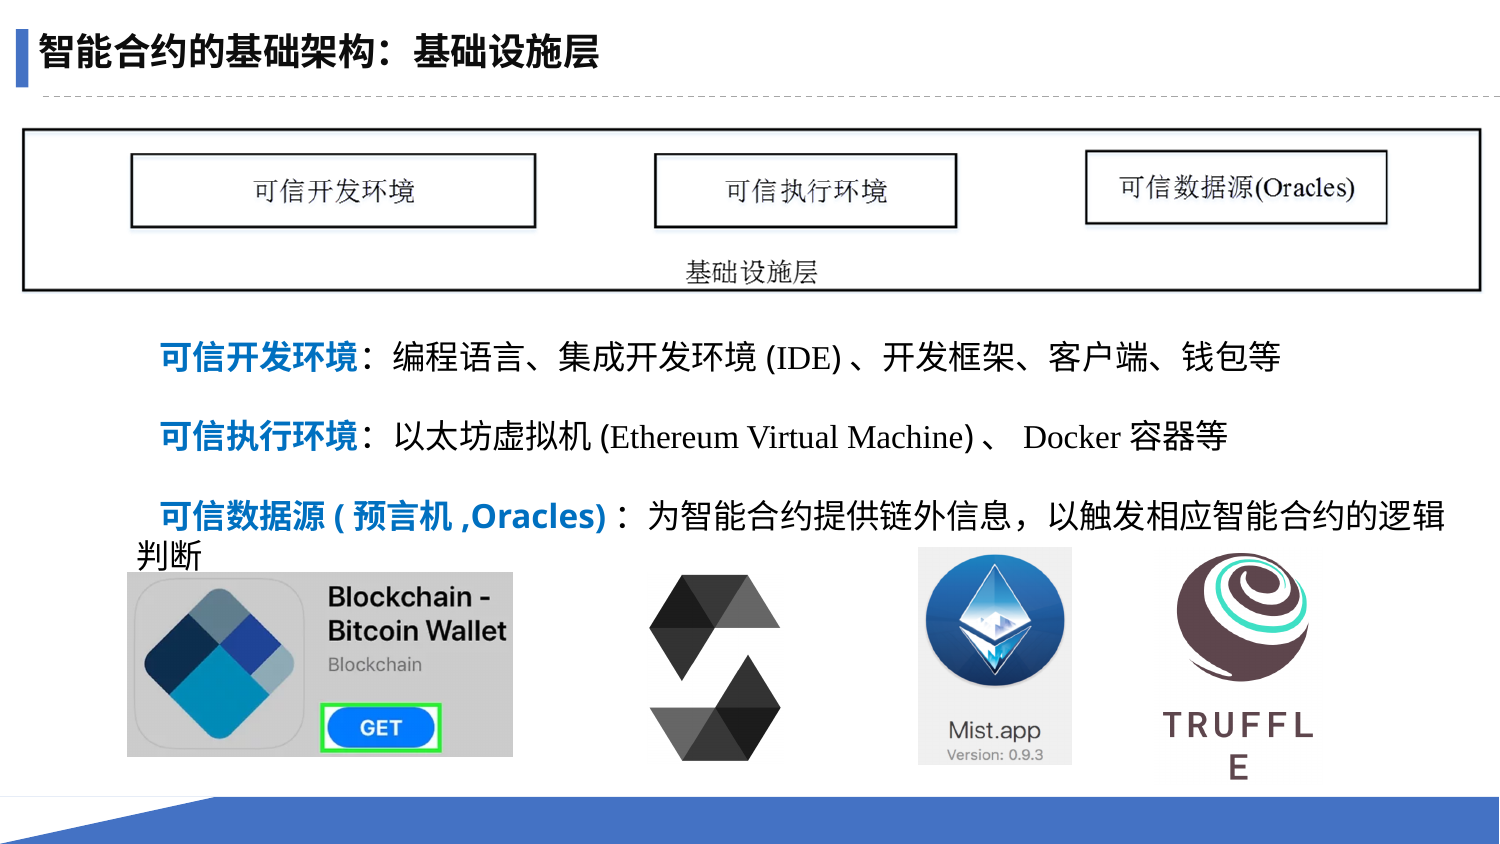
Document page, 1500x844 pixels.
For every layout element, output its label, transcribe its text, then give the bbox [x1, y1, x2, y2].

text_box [15, 20, 1500, 97]
picture [1154, 547, 1323, 785]
picture [647, 572, 784, 764]
picture [127, 572, 513, 757]
picture [917, 547, 1072, 765]
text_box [0, 796, 1499, 844]
picture [15, 126, 1486, 294]
text_box 可信开发环境：编程语言、集成开发环境(IDE)、开发框架、客户端、钱包等 可信执行环境：以太坊虚拟机(Ethereum Virtual Machine)、Docker容器等 可信数据源(预言机,Oracles)：为智能合约提供链外信息，以触发相应智能合约的逻辑判断 [122, 328, 1478, 583]
